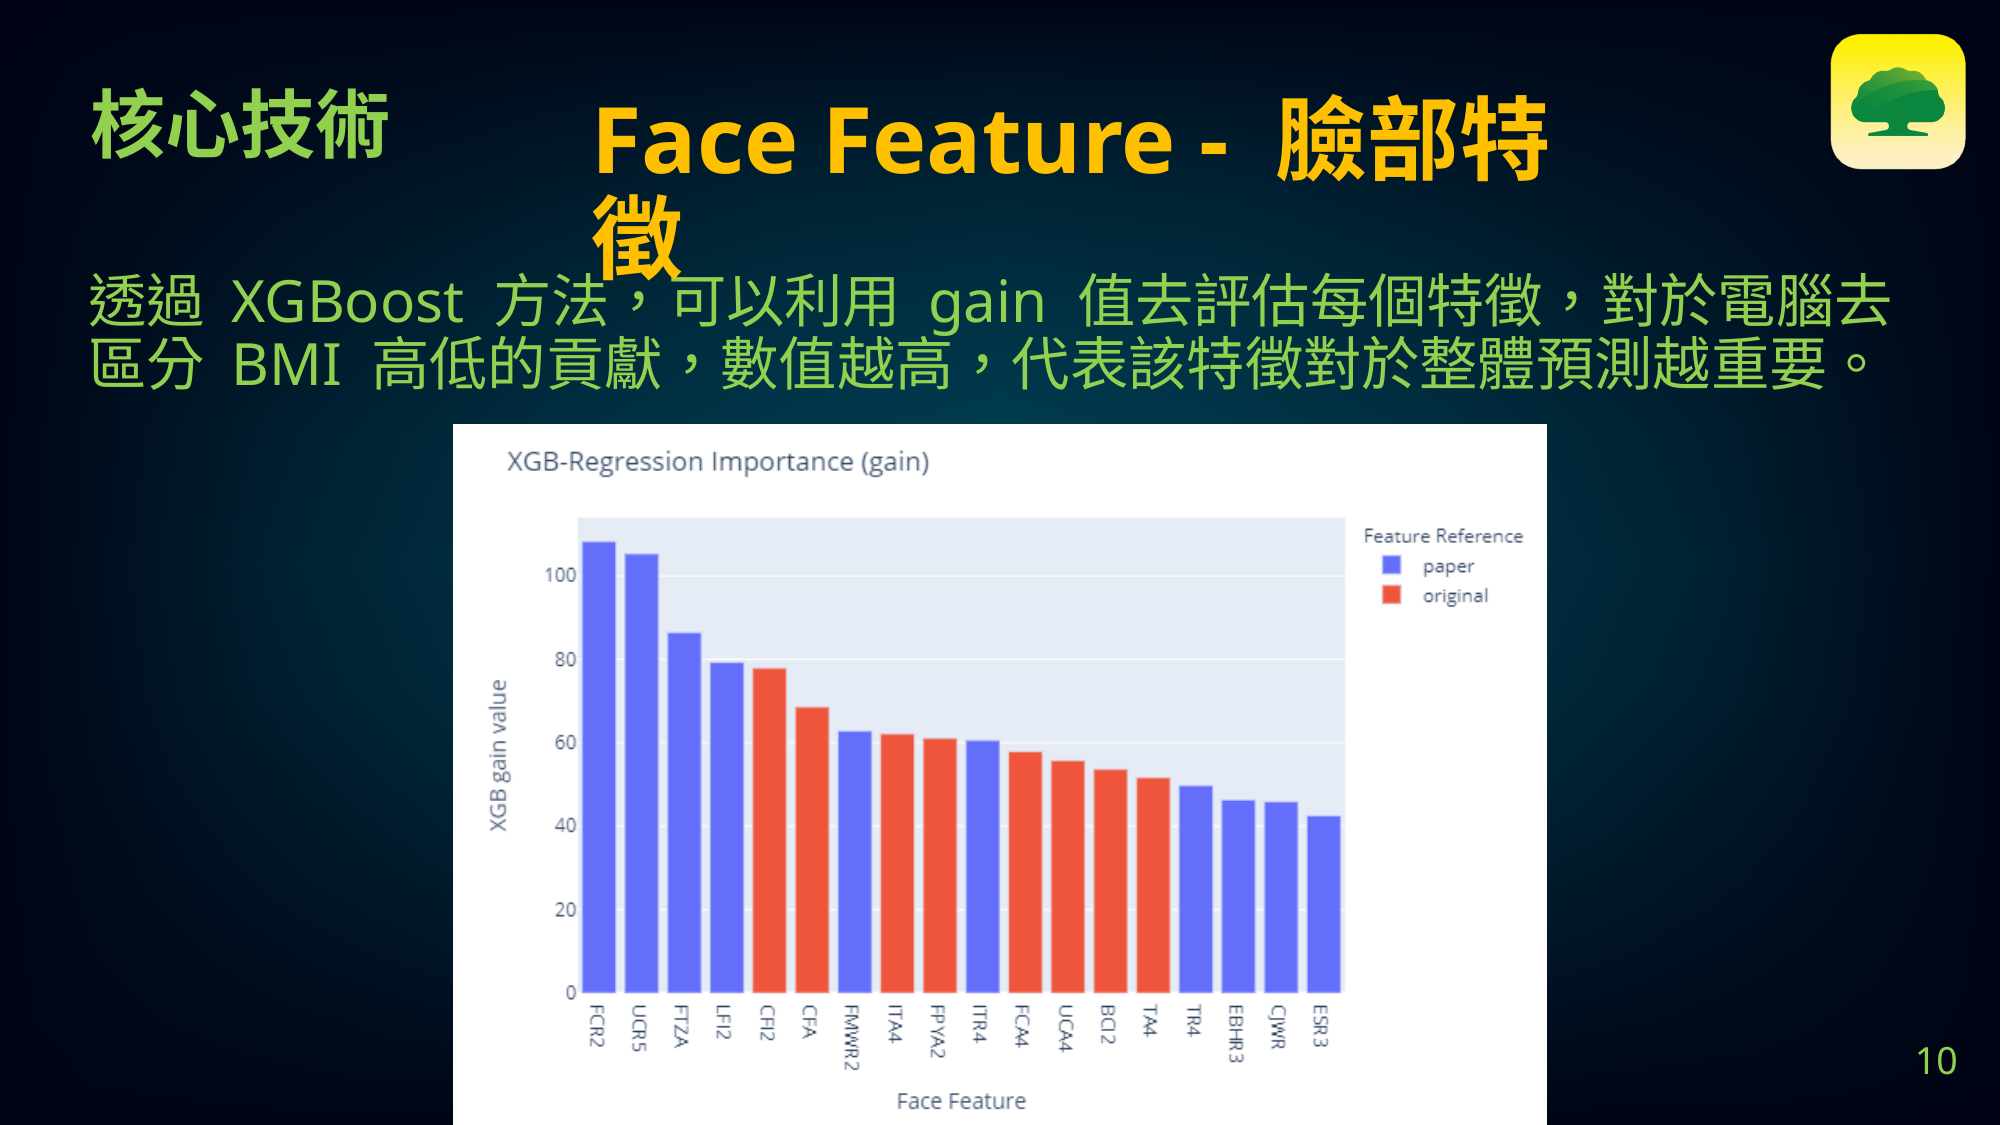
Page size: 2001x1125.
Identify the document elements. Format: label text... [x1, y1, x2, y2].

slide_number 10 [1853, 1019, 1974, 1106]
list 透過 XGBoost 方法，可以利用 gain 值去評估每個特徵，對於電腦去區分 BMI 高低的貢獻，數值越高，代表該特徵對於整體預測越重要。 [68, 252, 1932, 1000]
picture [0, 0, 2000, 1125]
text_box 核心技術 [75, 52, 636, 223]
text_box Face Feature - 臉部特徵 [636, 74, 1630, 200]
